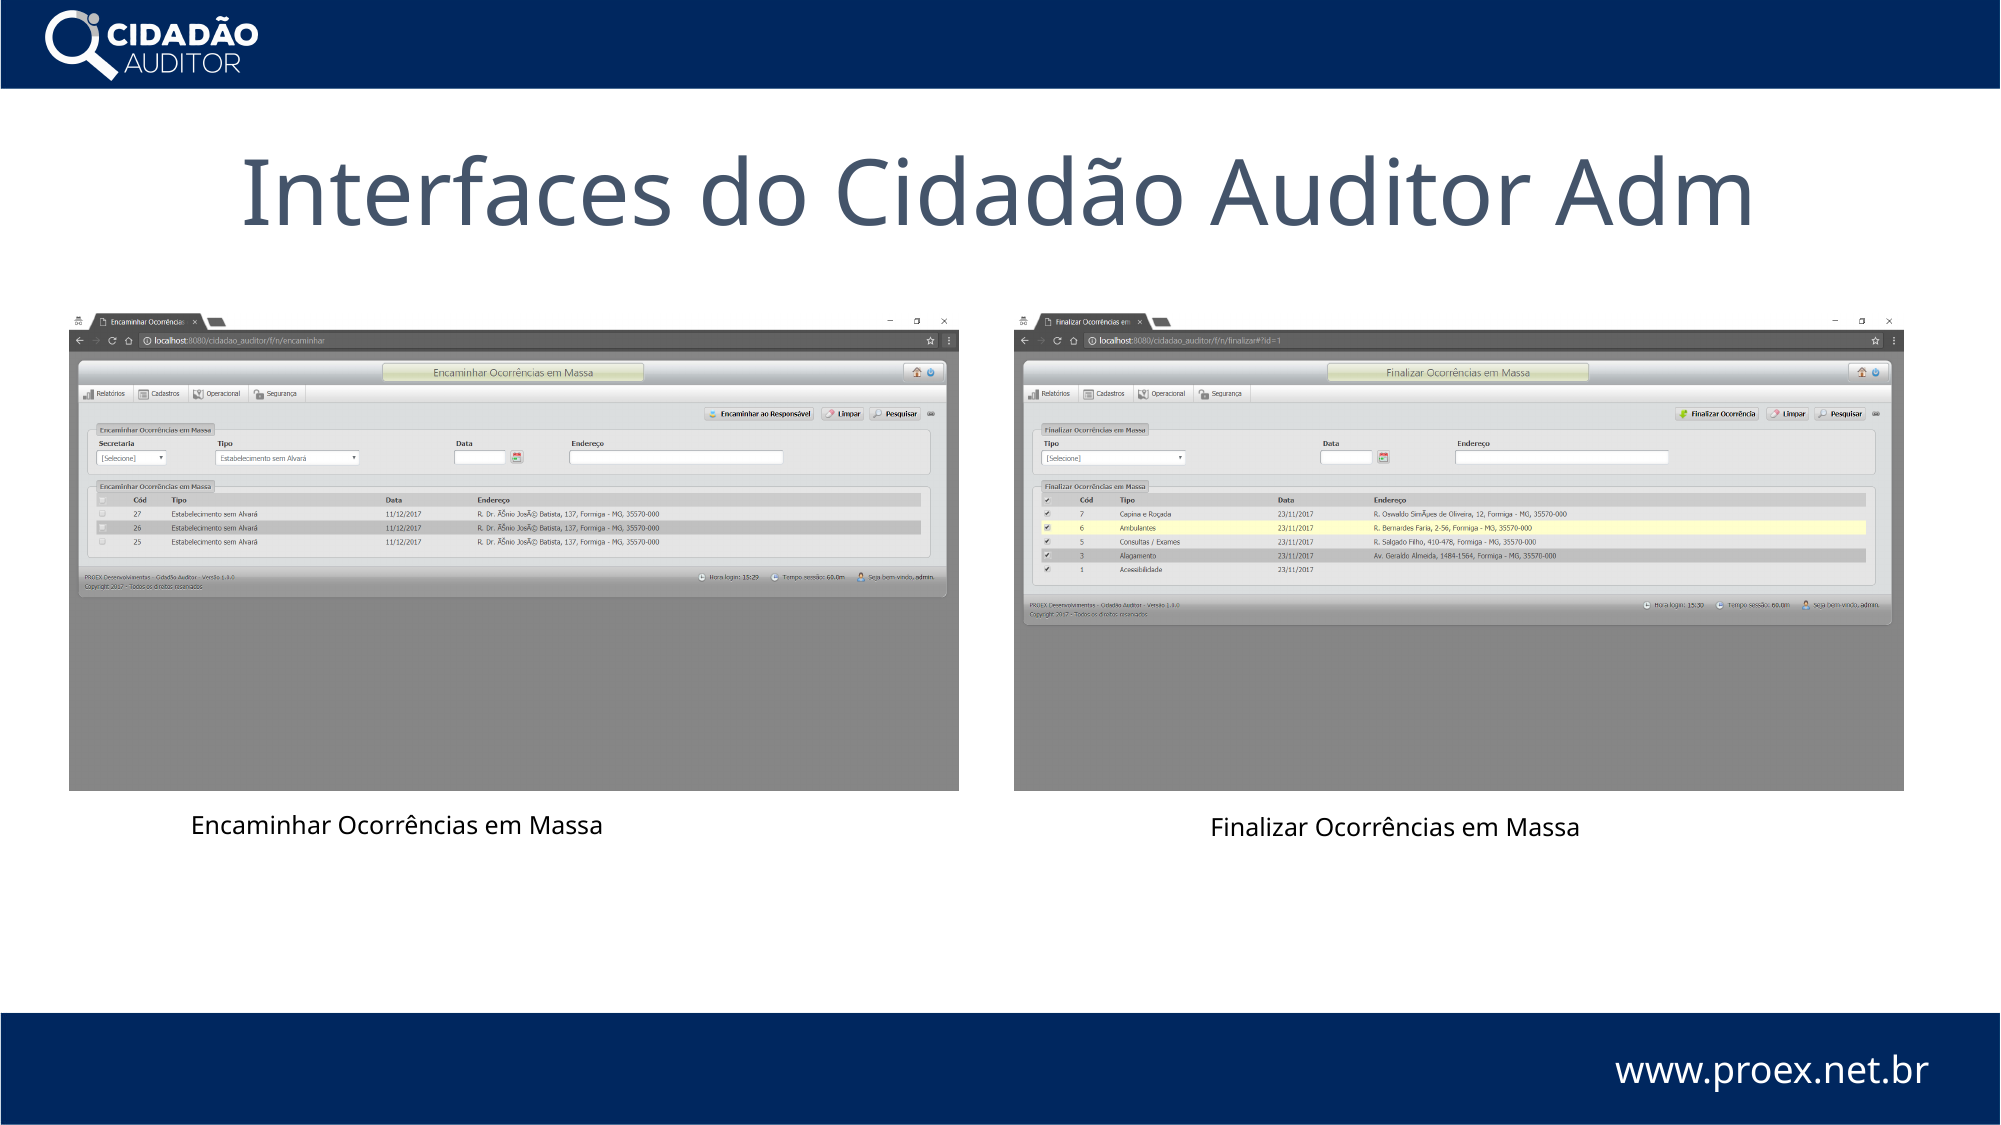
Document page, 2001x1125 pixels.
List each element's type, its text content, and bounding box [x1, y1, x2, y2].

picture [1014, 313, 1904, 791]
title Interfaces do Cidadão Auditor Adm [137, 114, 1863, 278]
text_box Finalizar Ocorrências em Massa [1195, 804, 1601, 850]
picture [69, 313, 959, 791]
text_box Encaminhar Ocorrências em Massa [176, 802, 635, 848]
picture [0, 1012, 2000, 1125]
picture [0, 0, 2000, 89]
